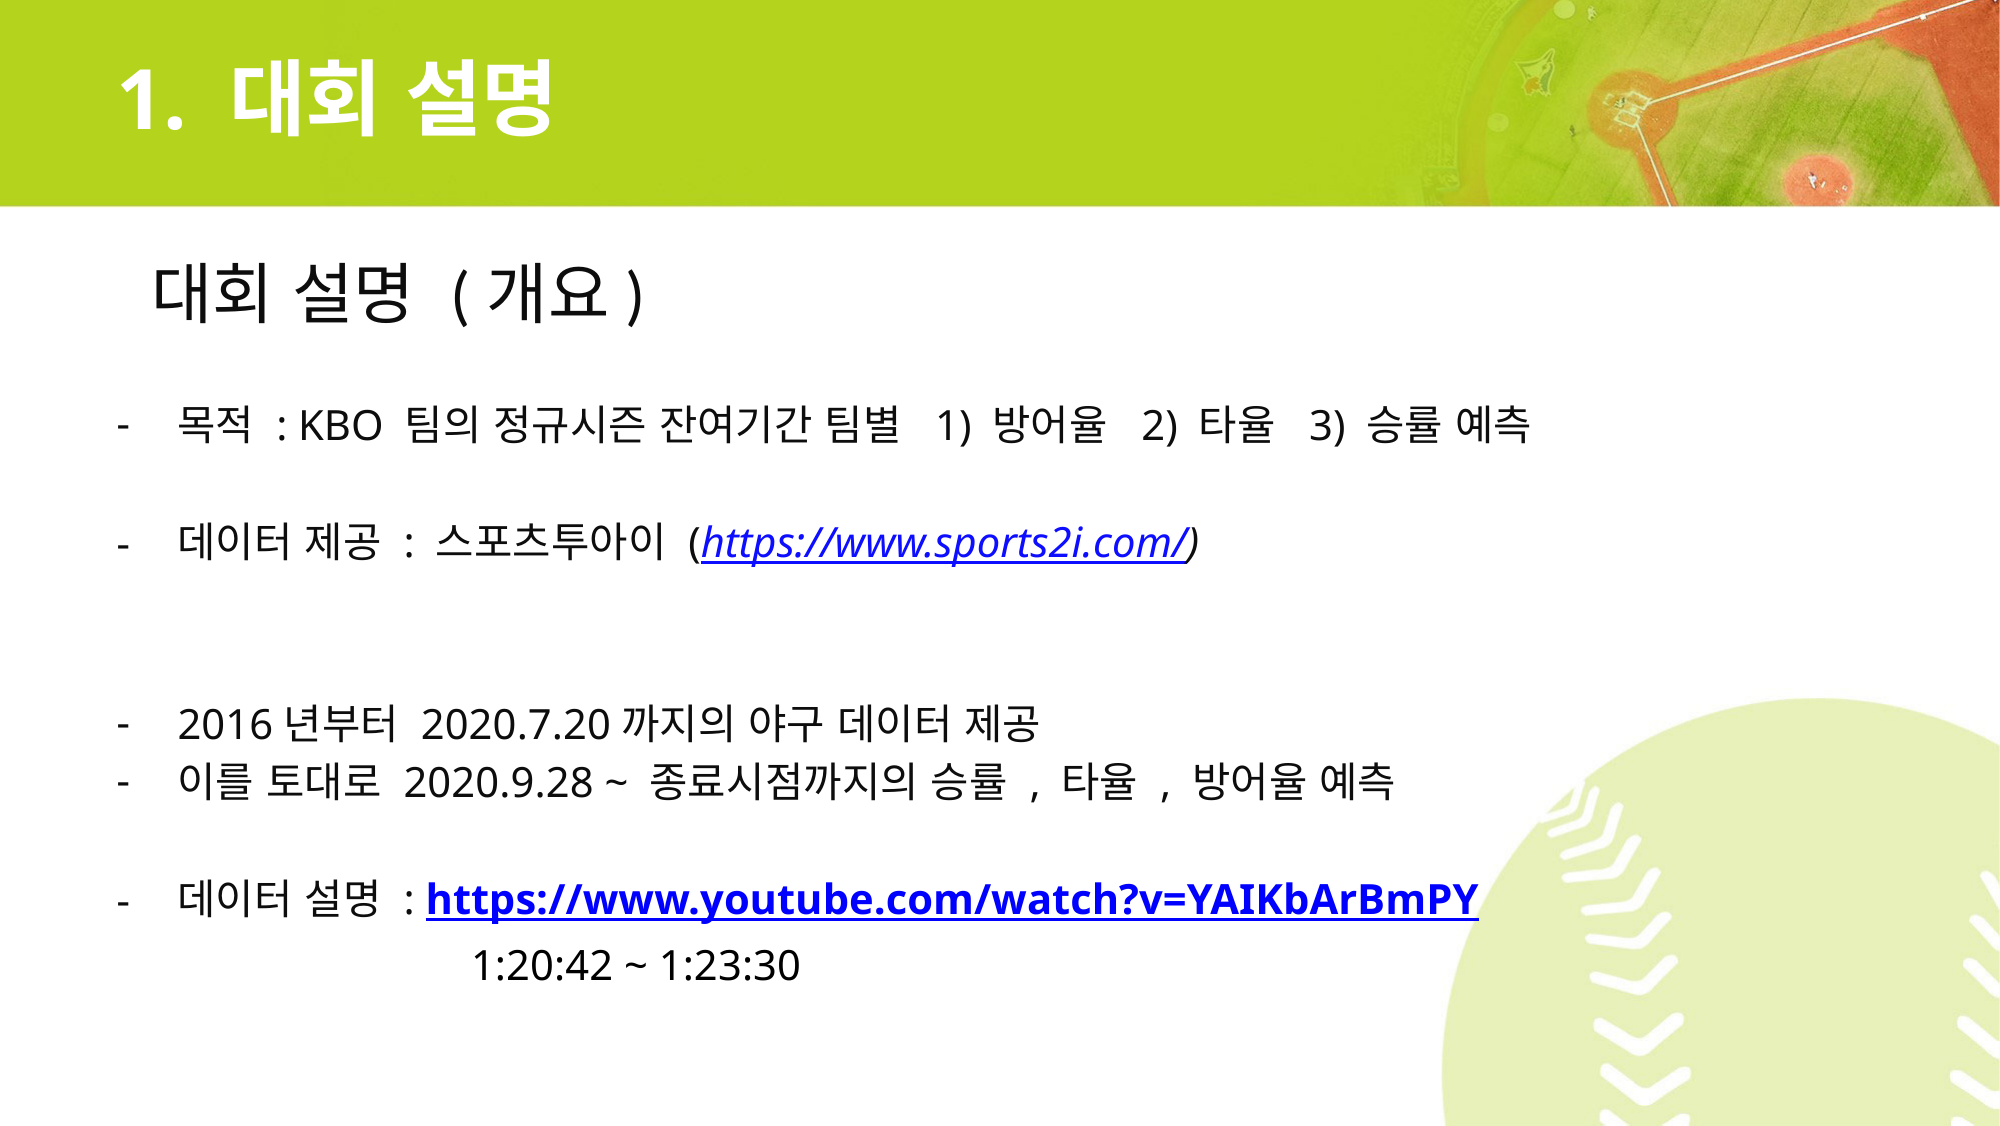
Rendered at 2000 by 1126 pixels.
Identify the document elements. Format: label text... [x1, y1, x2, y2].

list 대회 설명 (개요) 목적 : KBO 팀의 정규시즌 잔여기간 팀별 1) 방어율 2) 타율 3) 승률 예측 데이터 제공 : 스포츠투아이 (https://www.sports2i.com/) 2016년부터 2020.7.20까지의 야구 데이터 제공 이를 토대로 2020.9.28 ~ 종료시점까지의 승률 , 타율 , 방어율 예측 데이터 설명 : https://www.youtube.com/watch?v=YAIKbArBmPY 1:20:42 ~ 1:23:30 [99, 243, 1900, 1036]
picture [0, 0, 2000, 1126]
title 1. 대회 설명 [99, 31, 1900, 163]
